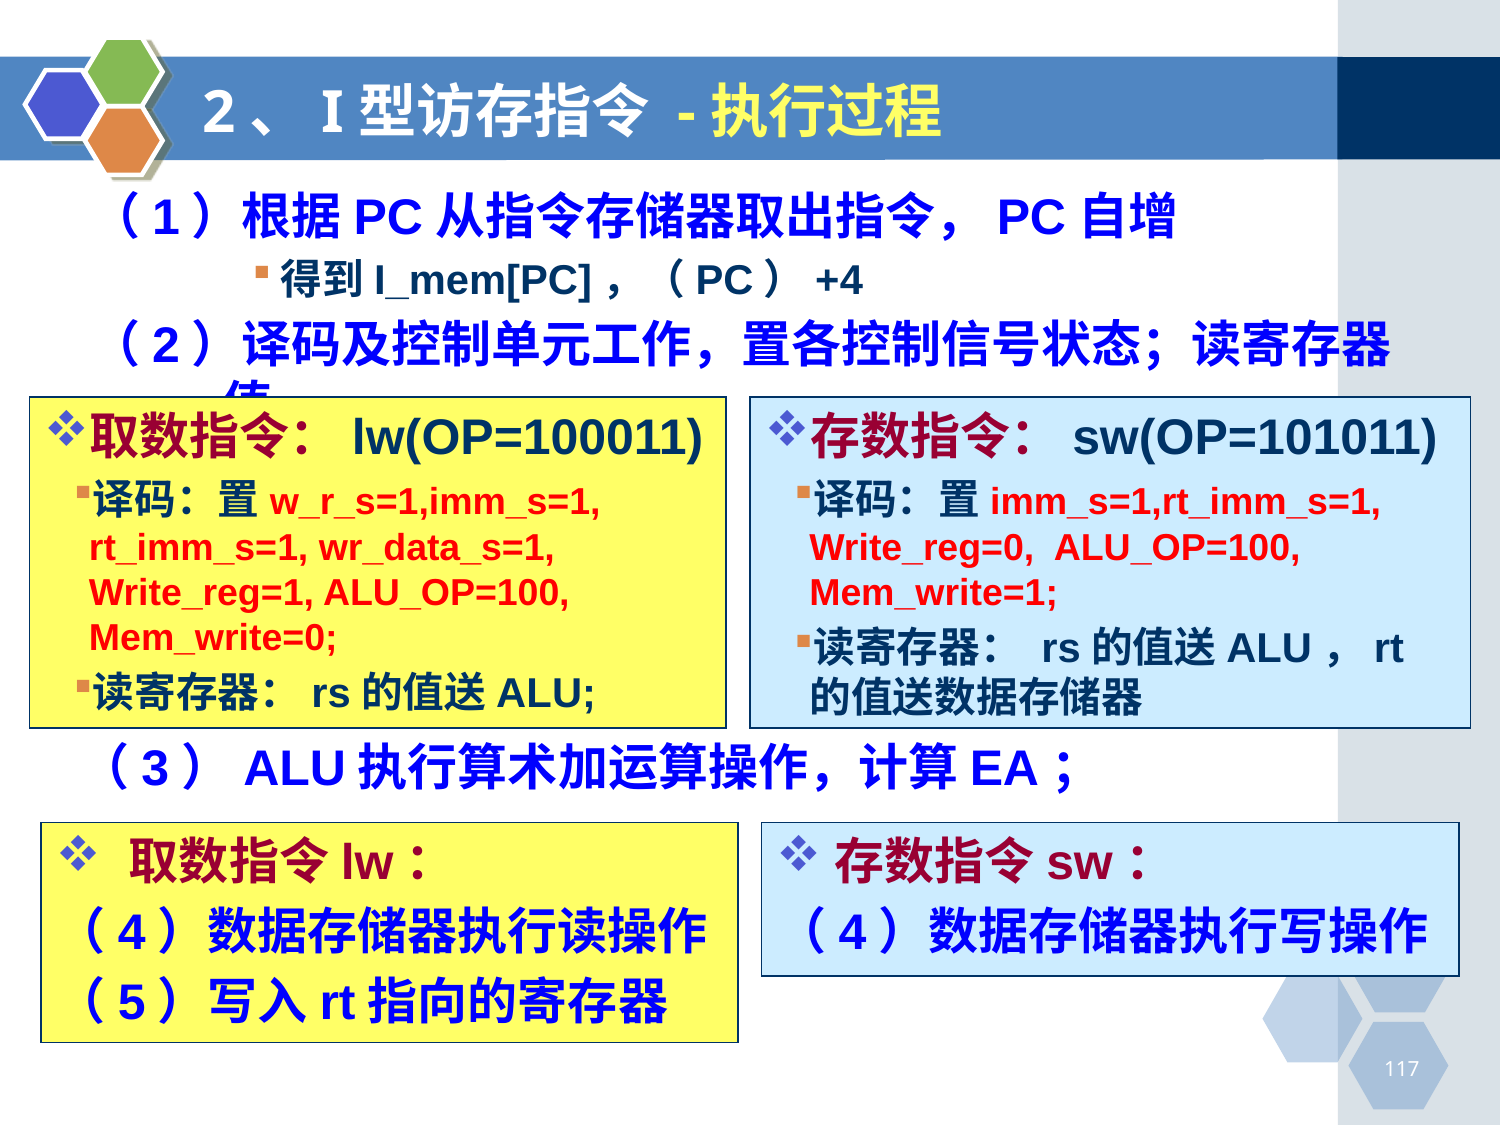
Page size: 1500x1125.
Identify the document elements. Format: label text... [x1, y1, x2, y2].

list （1）根据PC从指令存储器取出指令，PC自增 得到I_mem[PC]，（PC）+4 （2）译码及控制单元工作，置各控制信号状态；读寄存器值 [75, 176, 1447, 386]
text_box 存数指令：sw(OP=101011) 译码：置imm_s=1,rt_imm_s=1, Write_reg=0, ALU_OP=100, Mem_write=1; 读寄存器： rs的值送ALU，rt的值送数据存储器 [749, 397, 1471, 728]
slide_number 117 [1359, 1047, 1435, 1086]
text_box （3）ALU执行算术加运算操作，计算EA； [64, 727, 1415, 822]
text_box 取数指令lw： （4）数据存储器执行读操作 （5）写入rt指向的寄存器 [41, 822, 739, 1043]
text_box 取数指令：lw(OP=100011) 译码：置w_r_s=1,imm_s=1, rt_imm_s=1, wr_data_s=1, Write_reg=1, ALU_OP=100, Mem_write=0; 读寄存器：rs的值送ALU; [29, 397, 727, 728]
title 2、I型访存指令 -执行过程 [187, 62, 1288, 155]
text_box 存数指令sw： （4）数据存储器执行写操作 [761, 822, 1459, 976]
